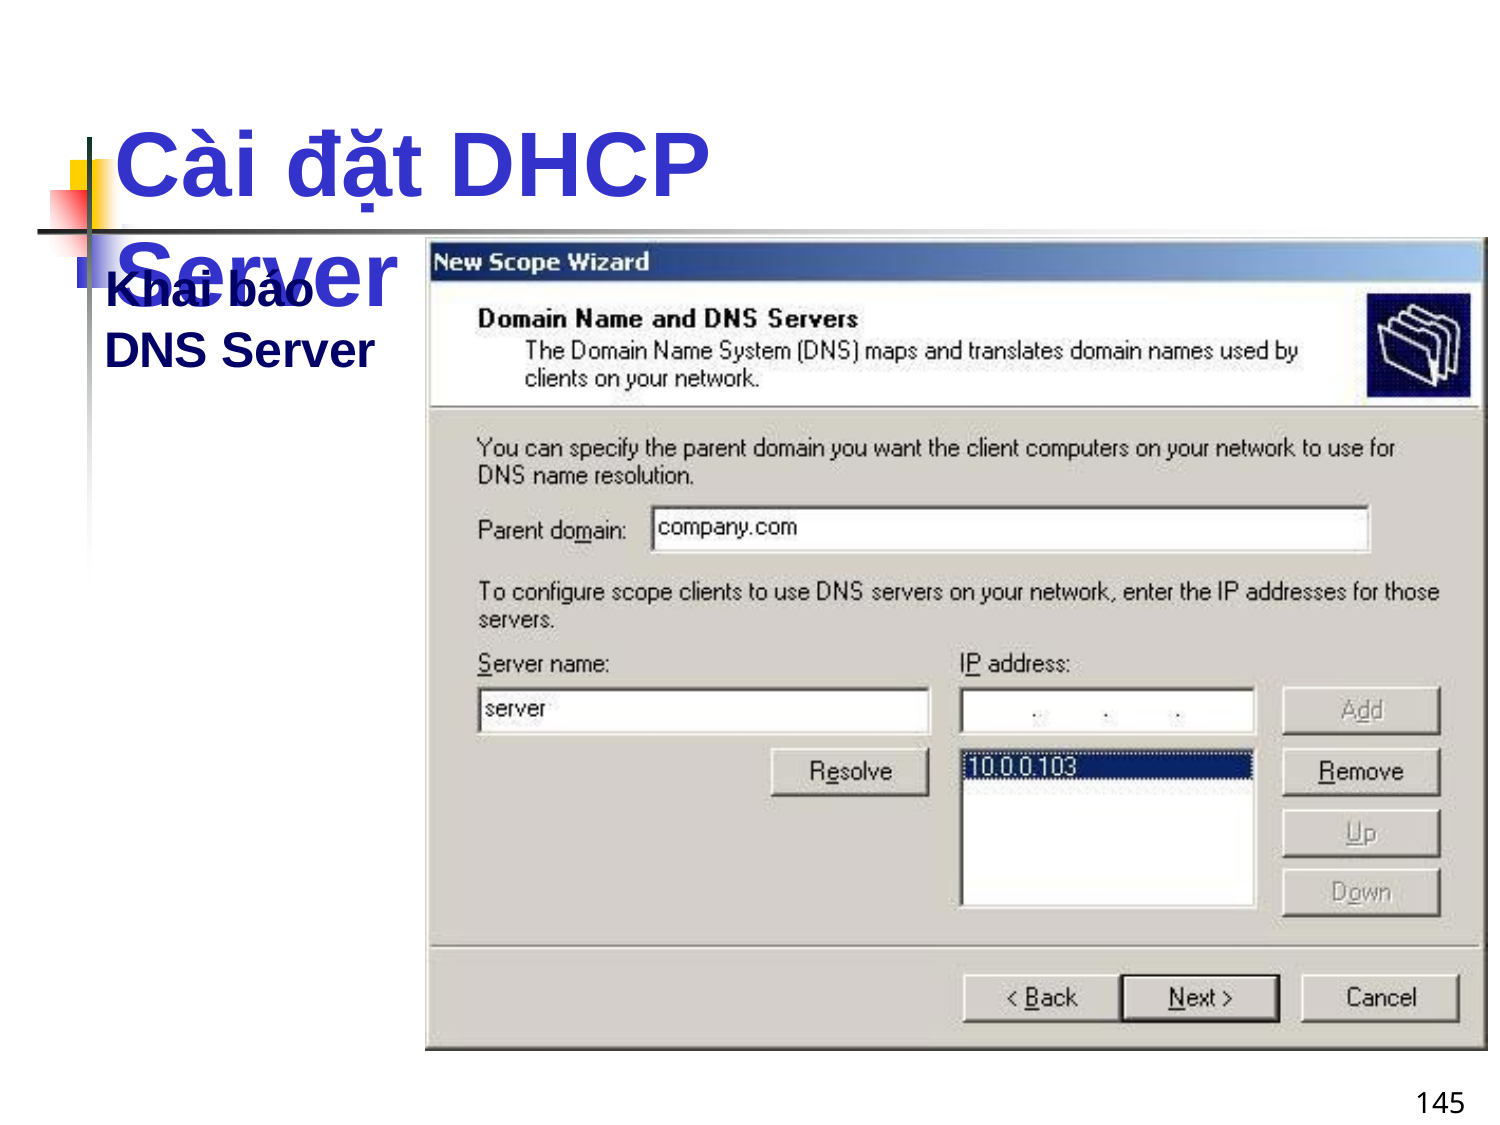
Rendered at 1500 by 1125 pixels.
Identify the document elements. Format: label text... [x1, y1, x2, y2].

picture [37, 137, 113, 588]
slide_number 145 [1408, 1081, 1469, 1125]
picture [1018, 229, 1387, 235]
picture [424, 237, 1488, 1051]
text_box Khai báo DNS Server [102, 254, 381, 378]
title Cài đặt DHCP Server [113, 102, 1018, 326]
